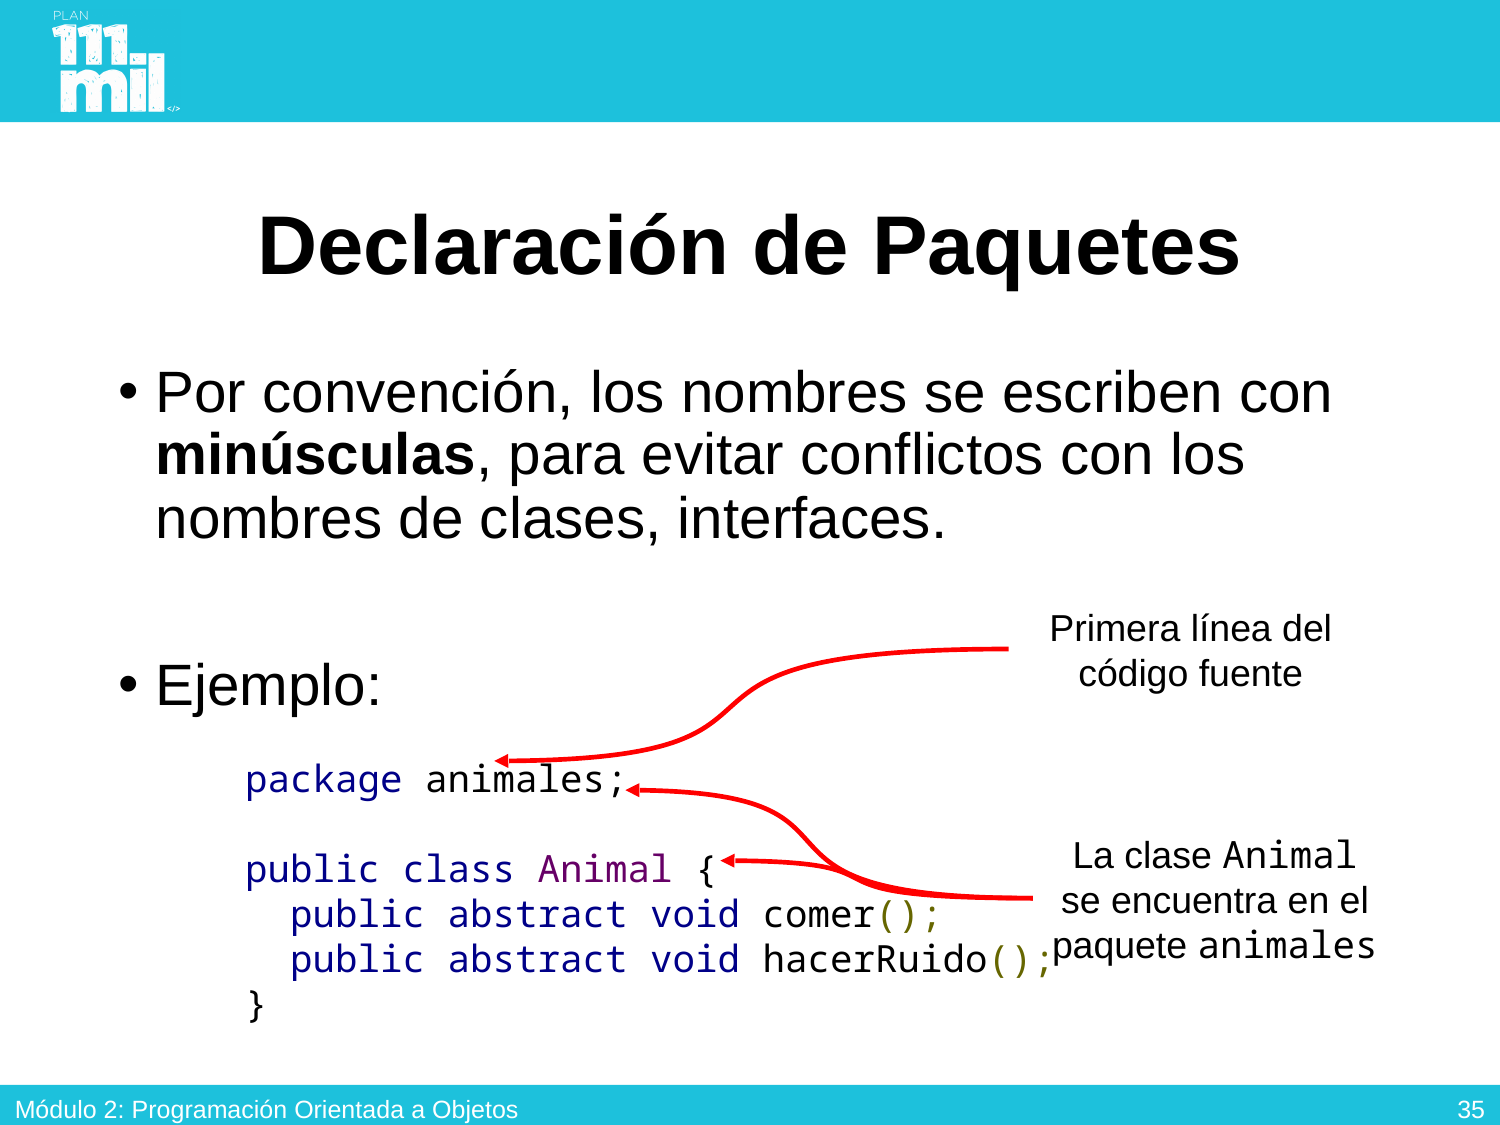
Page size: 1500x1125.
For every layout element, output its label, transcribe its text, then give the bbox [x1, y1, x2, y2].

title Declaración de Paquetes [103, 147, 1397, 348]
footer Módulo 2: Programación Orientada a Objetos [0, 1078, 560, 1125]
text_box Primera línea del código fuente [1008, 596, 1373, 702]
list Por convención, los nombres se escriben con minúsculas, para evitar conflictos con los nombres de clases, interfaces. Ejemplo: [103, 354, 1397, 1069]
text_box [625, 790, 1033, 899]
text_box La clase Animal se encuentra en el paquete animales [1032, 823, 1397, 973]
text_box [494, 649, 1009, 761]
slide_number 34 [1162, 1078, 1500, 1125]
